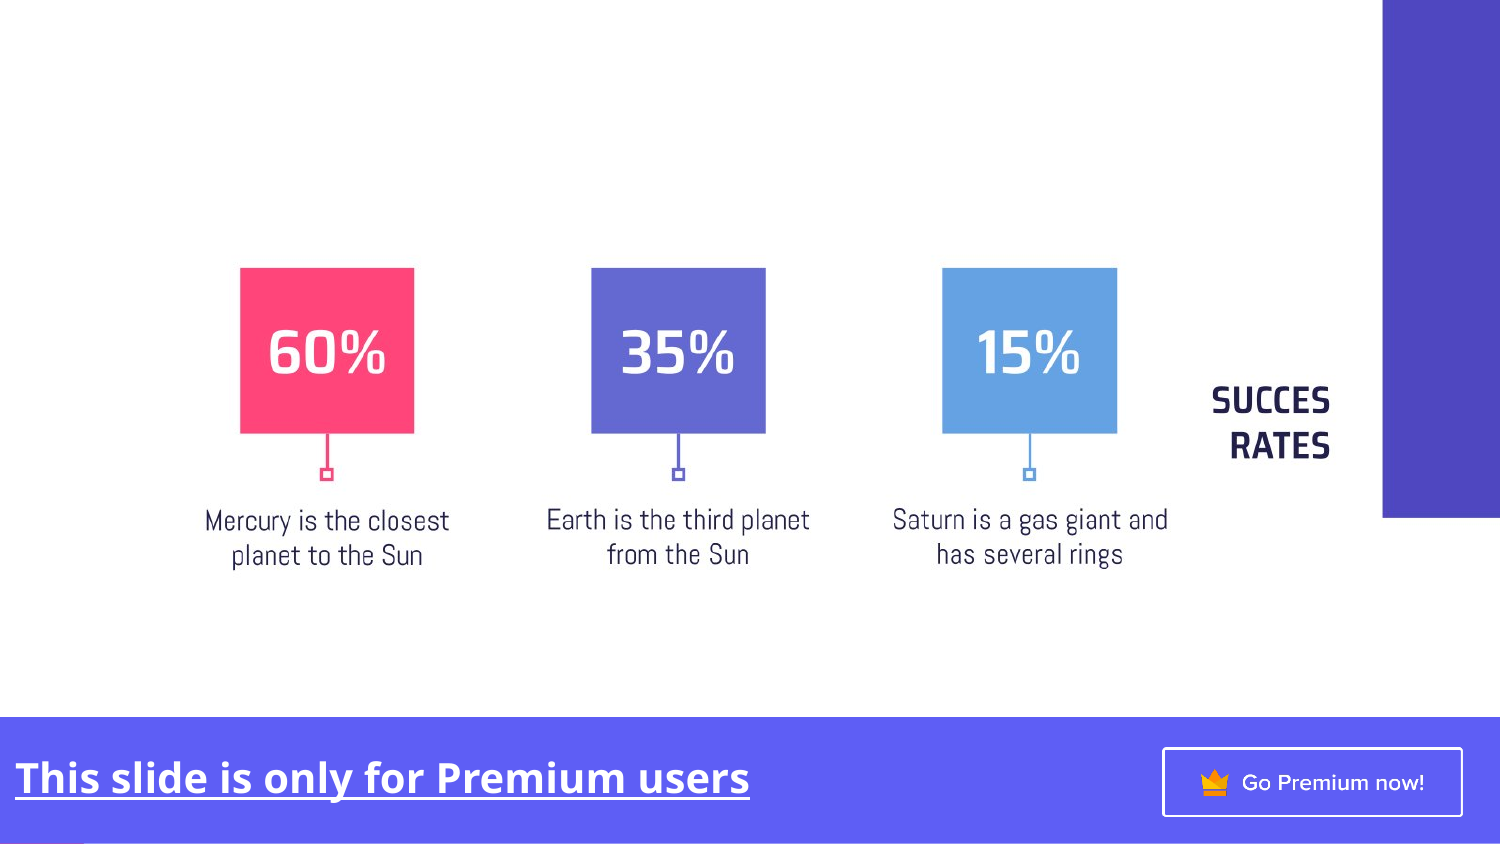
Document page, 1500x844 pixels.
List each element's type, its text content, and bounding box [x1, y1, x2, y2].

text_box This slide is only for Premium users [0, 717, 1500, 844]
picture [0, 0, 1500, 717]
picture [1162, 747, 1463, 817]
